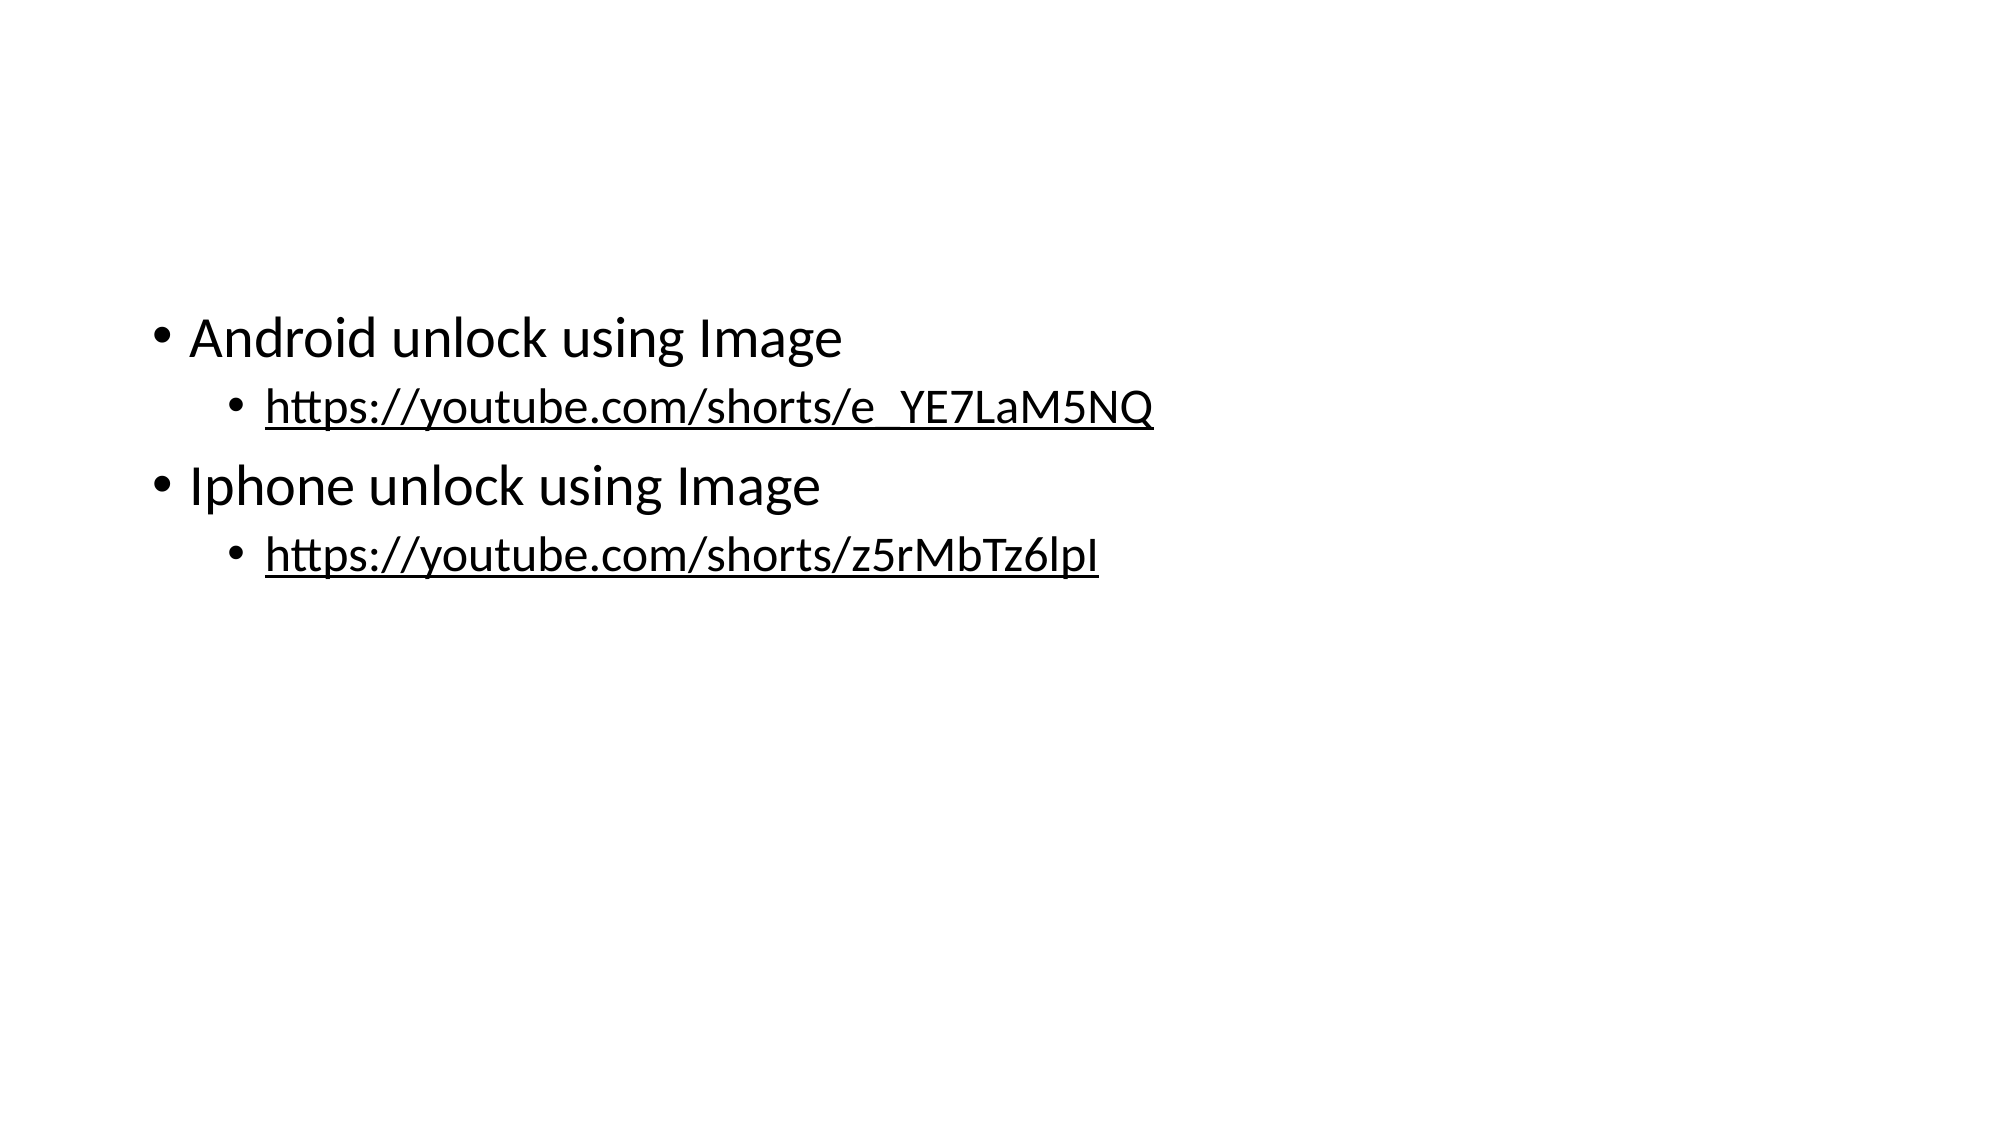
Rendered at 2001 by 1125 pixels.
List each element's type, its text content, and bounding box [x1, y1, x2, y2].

list Android unlock using Image https://youtube.com/shorts/e_YE7LaM5NQ Iphone unlock using Image https://youtube.com/shorts/z5rMbTz6lpI [137, 299, 1863, 1014]
